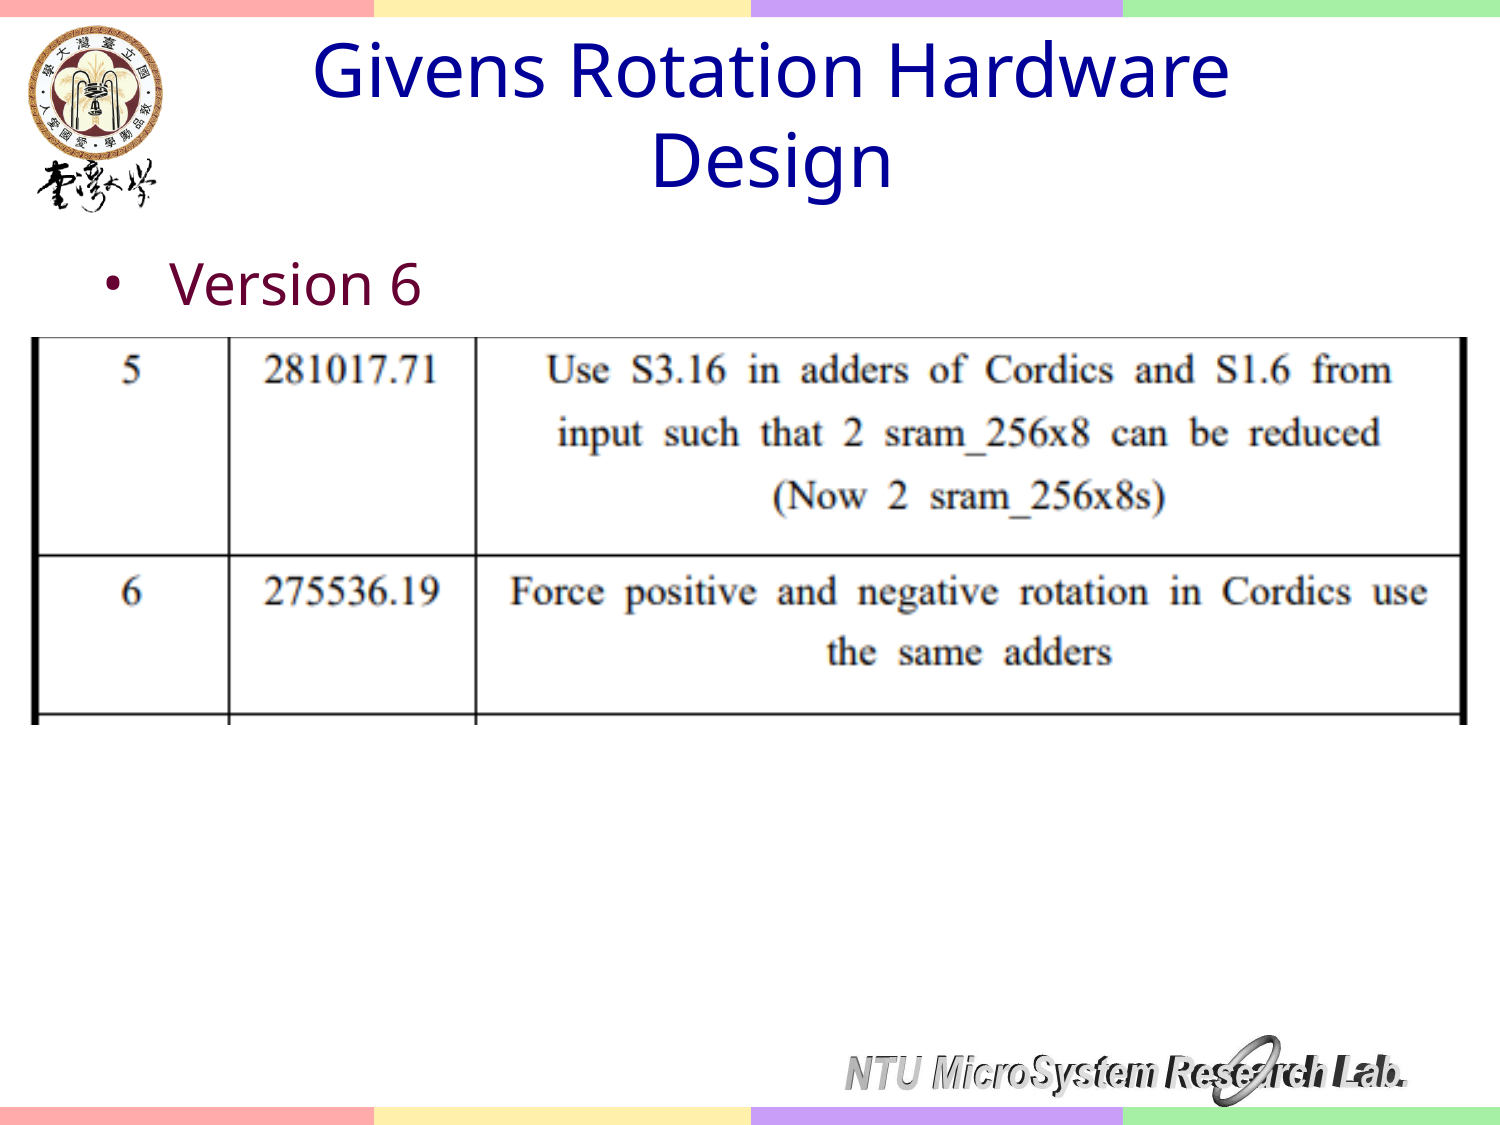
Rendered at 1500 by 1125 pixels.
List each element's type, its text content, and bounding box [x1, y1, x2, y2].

picture [832, 1031, 1412, 1107]
title Givens Rotation Hardware Design [193, 19, 1350, 207]
picture [26, 23, 164, 215]
list Version 6 [79, 239, 1465, 333]
picture [21, 337, 1479, 725]
